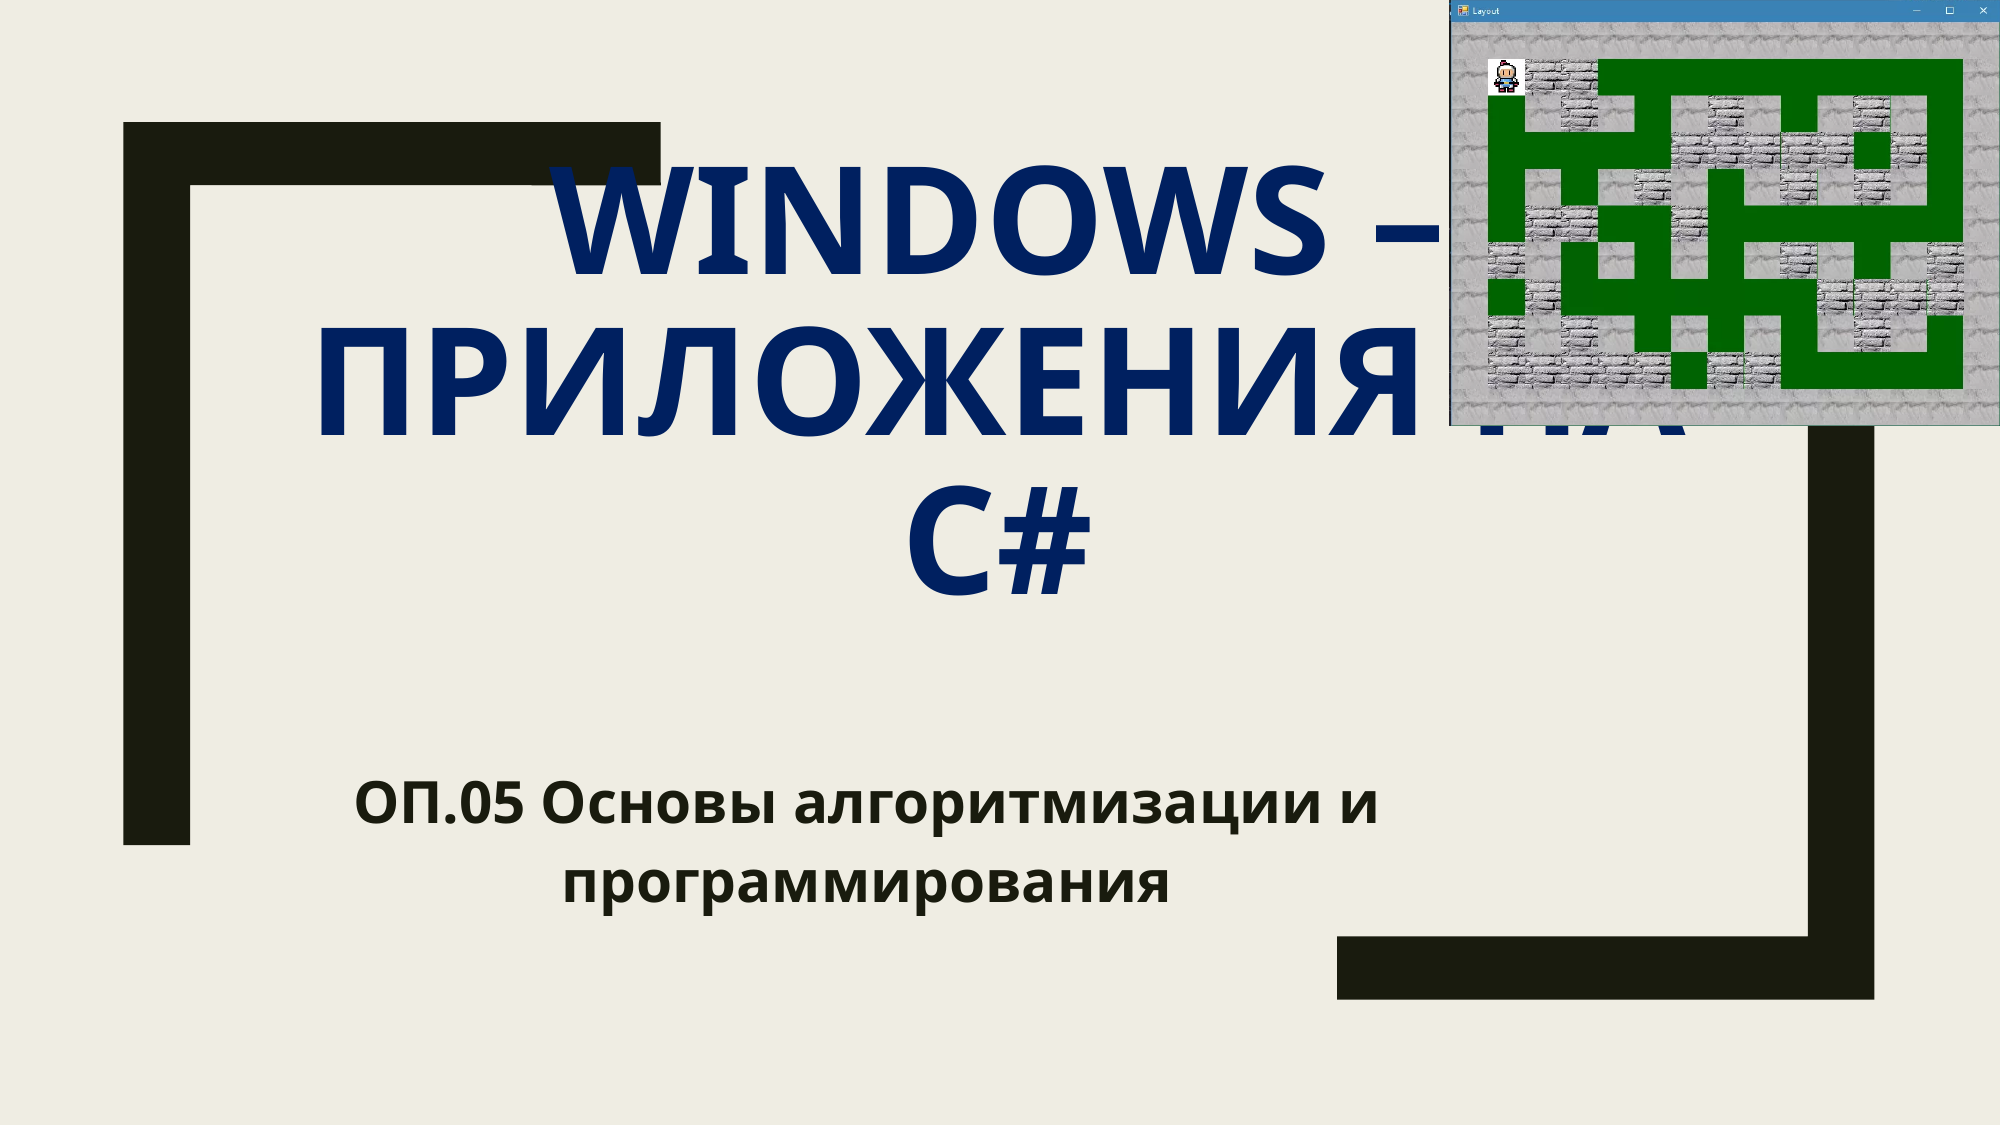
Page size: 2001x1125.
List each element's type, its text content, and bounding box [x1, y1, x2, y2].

picture [1449, 0, 2000, 426]
title WINDOWS –ПРИЛОЖЕНИЯ НА c# [231, 290, 1764, 635]
subtitle ОП.05 Основы алгоритмизации и программирования [231, 749, 1503, 929]
